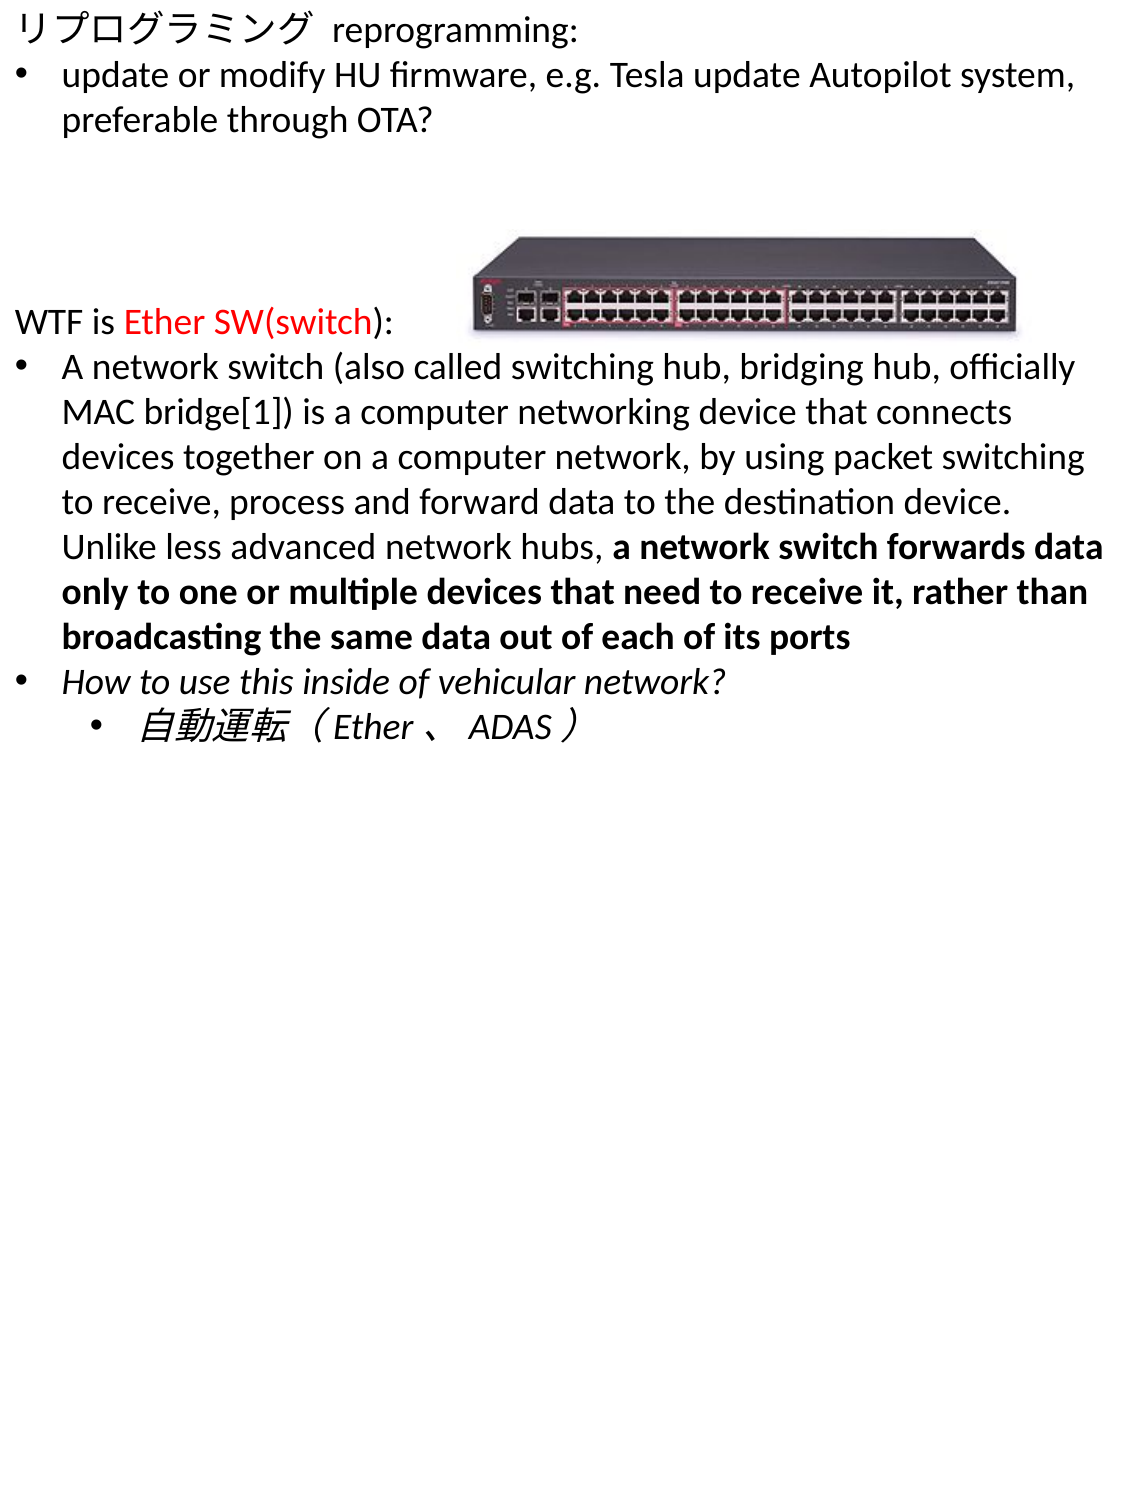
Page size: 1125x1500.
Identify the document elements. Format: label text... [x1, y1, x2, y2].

text_box WTF is Ether SW(switch): A network switch (also called switching hub, bridging hub, officially MAC bridge[1]) is a computer networking device that connects devices together on a computer network, by using packet switching to receive, process and forward data to the destination device. Unlike less advanced network hubs, a network switch forwards data only to one or multiple devices that need to receive it, rather than broadcasting the same data out of each of its ports How to use this inside of vehicular network? 自動運転（Ether、ADAS） [0, 289, 1125, 754]
text_box リプログラミング reprogramming: update or modify HU firmware, e.g. Tesla update Autopilot system, preferable through OTA? [0, 0, 1125, 148]
picture [455, 229, 1035, 349]
